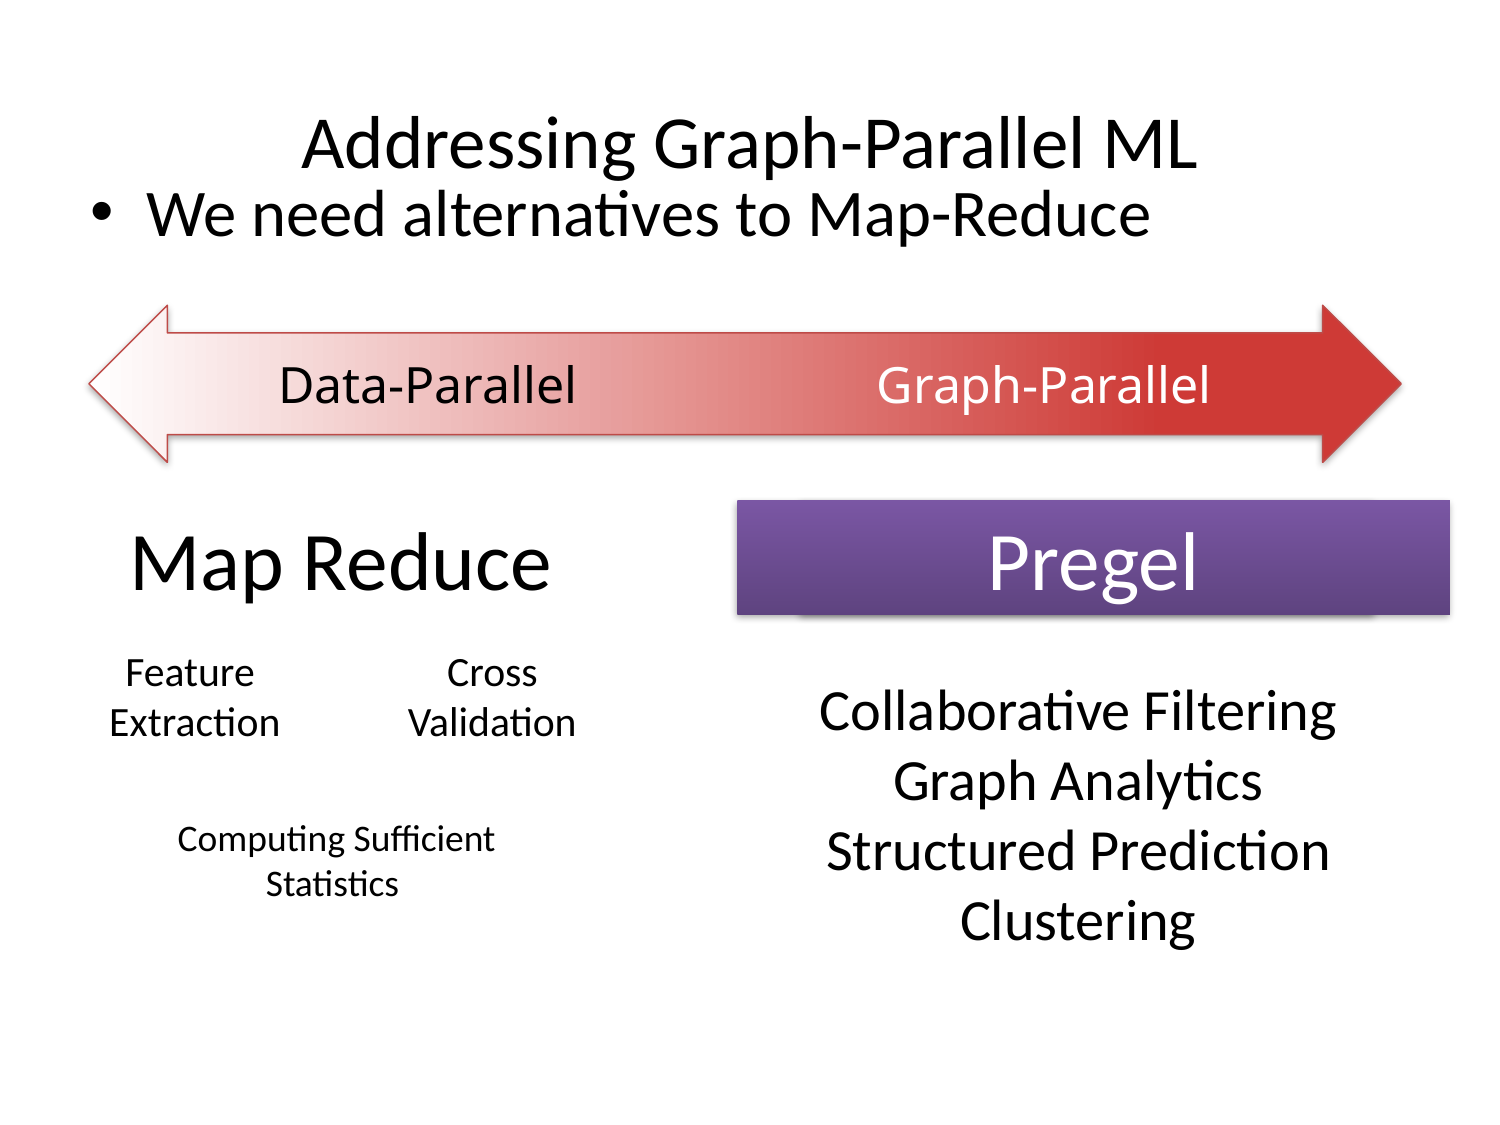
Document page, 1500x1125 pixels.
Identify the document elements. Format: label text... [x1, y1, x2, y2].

text_box Map Reduce [114, 500, 568, 615]
text_box Feature Extraction [94, 637, 296, 753]
list We need alternatives to Map-Reduce [75, 162, 1438, 288]
text_box Data-Parallel Graph-Parallel [88, 304, 1402, 463]
text_box Cross Validation [393, 637, 592, 753]
text_box Computing Sufficient Statistics [162, 806, 511, 912]
text_box Pregel [737, 500, 1450, 615]
text_box Collaborative Filtering Graph Analytics Structured Prediction Clustering [804, 664, 1352, 960]
title Addressing Graph-Parallel ML [75, 45, 1425, 162]
